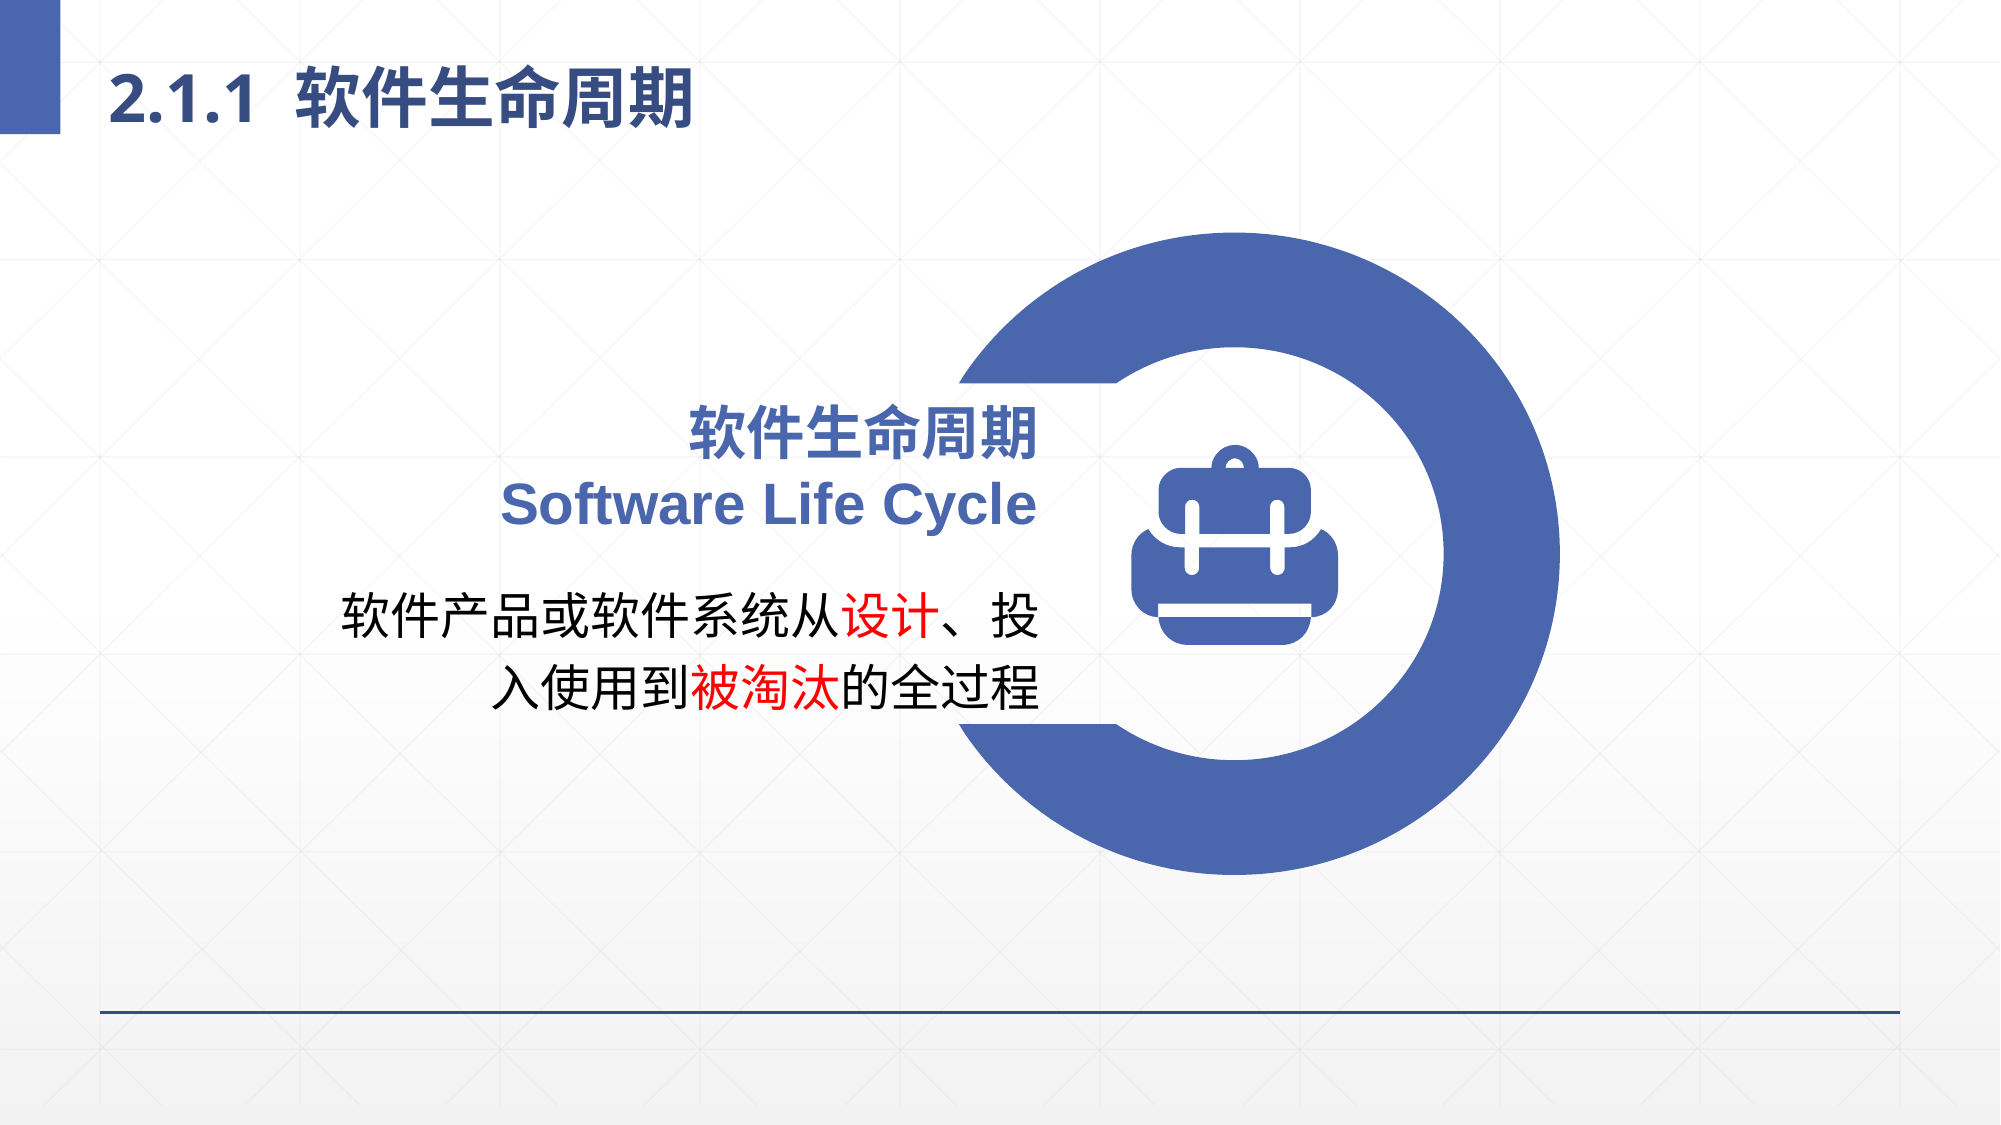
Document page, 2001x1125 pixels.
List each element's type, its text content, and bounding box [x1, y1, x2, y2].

text_box [1158, 444, 1311, 534]
text_box 软件生命周期 Software Life Cycle [351, 395, 1050, 558]
text_box [1131, 529, 1339, 645]
text_box [956, 231, 1561, 876]
title 2.1.1 软件生命周期 [93, 24, 1822, 135]
text_box 软件产品或软件系统从设计、投入使用到被淘汰的全过程 [317, 567, 1053, 721]
